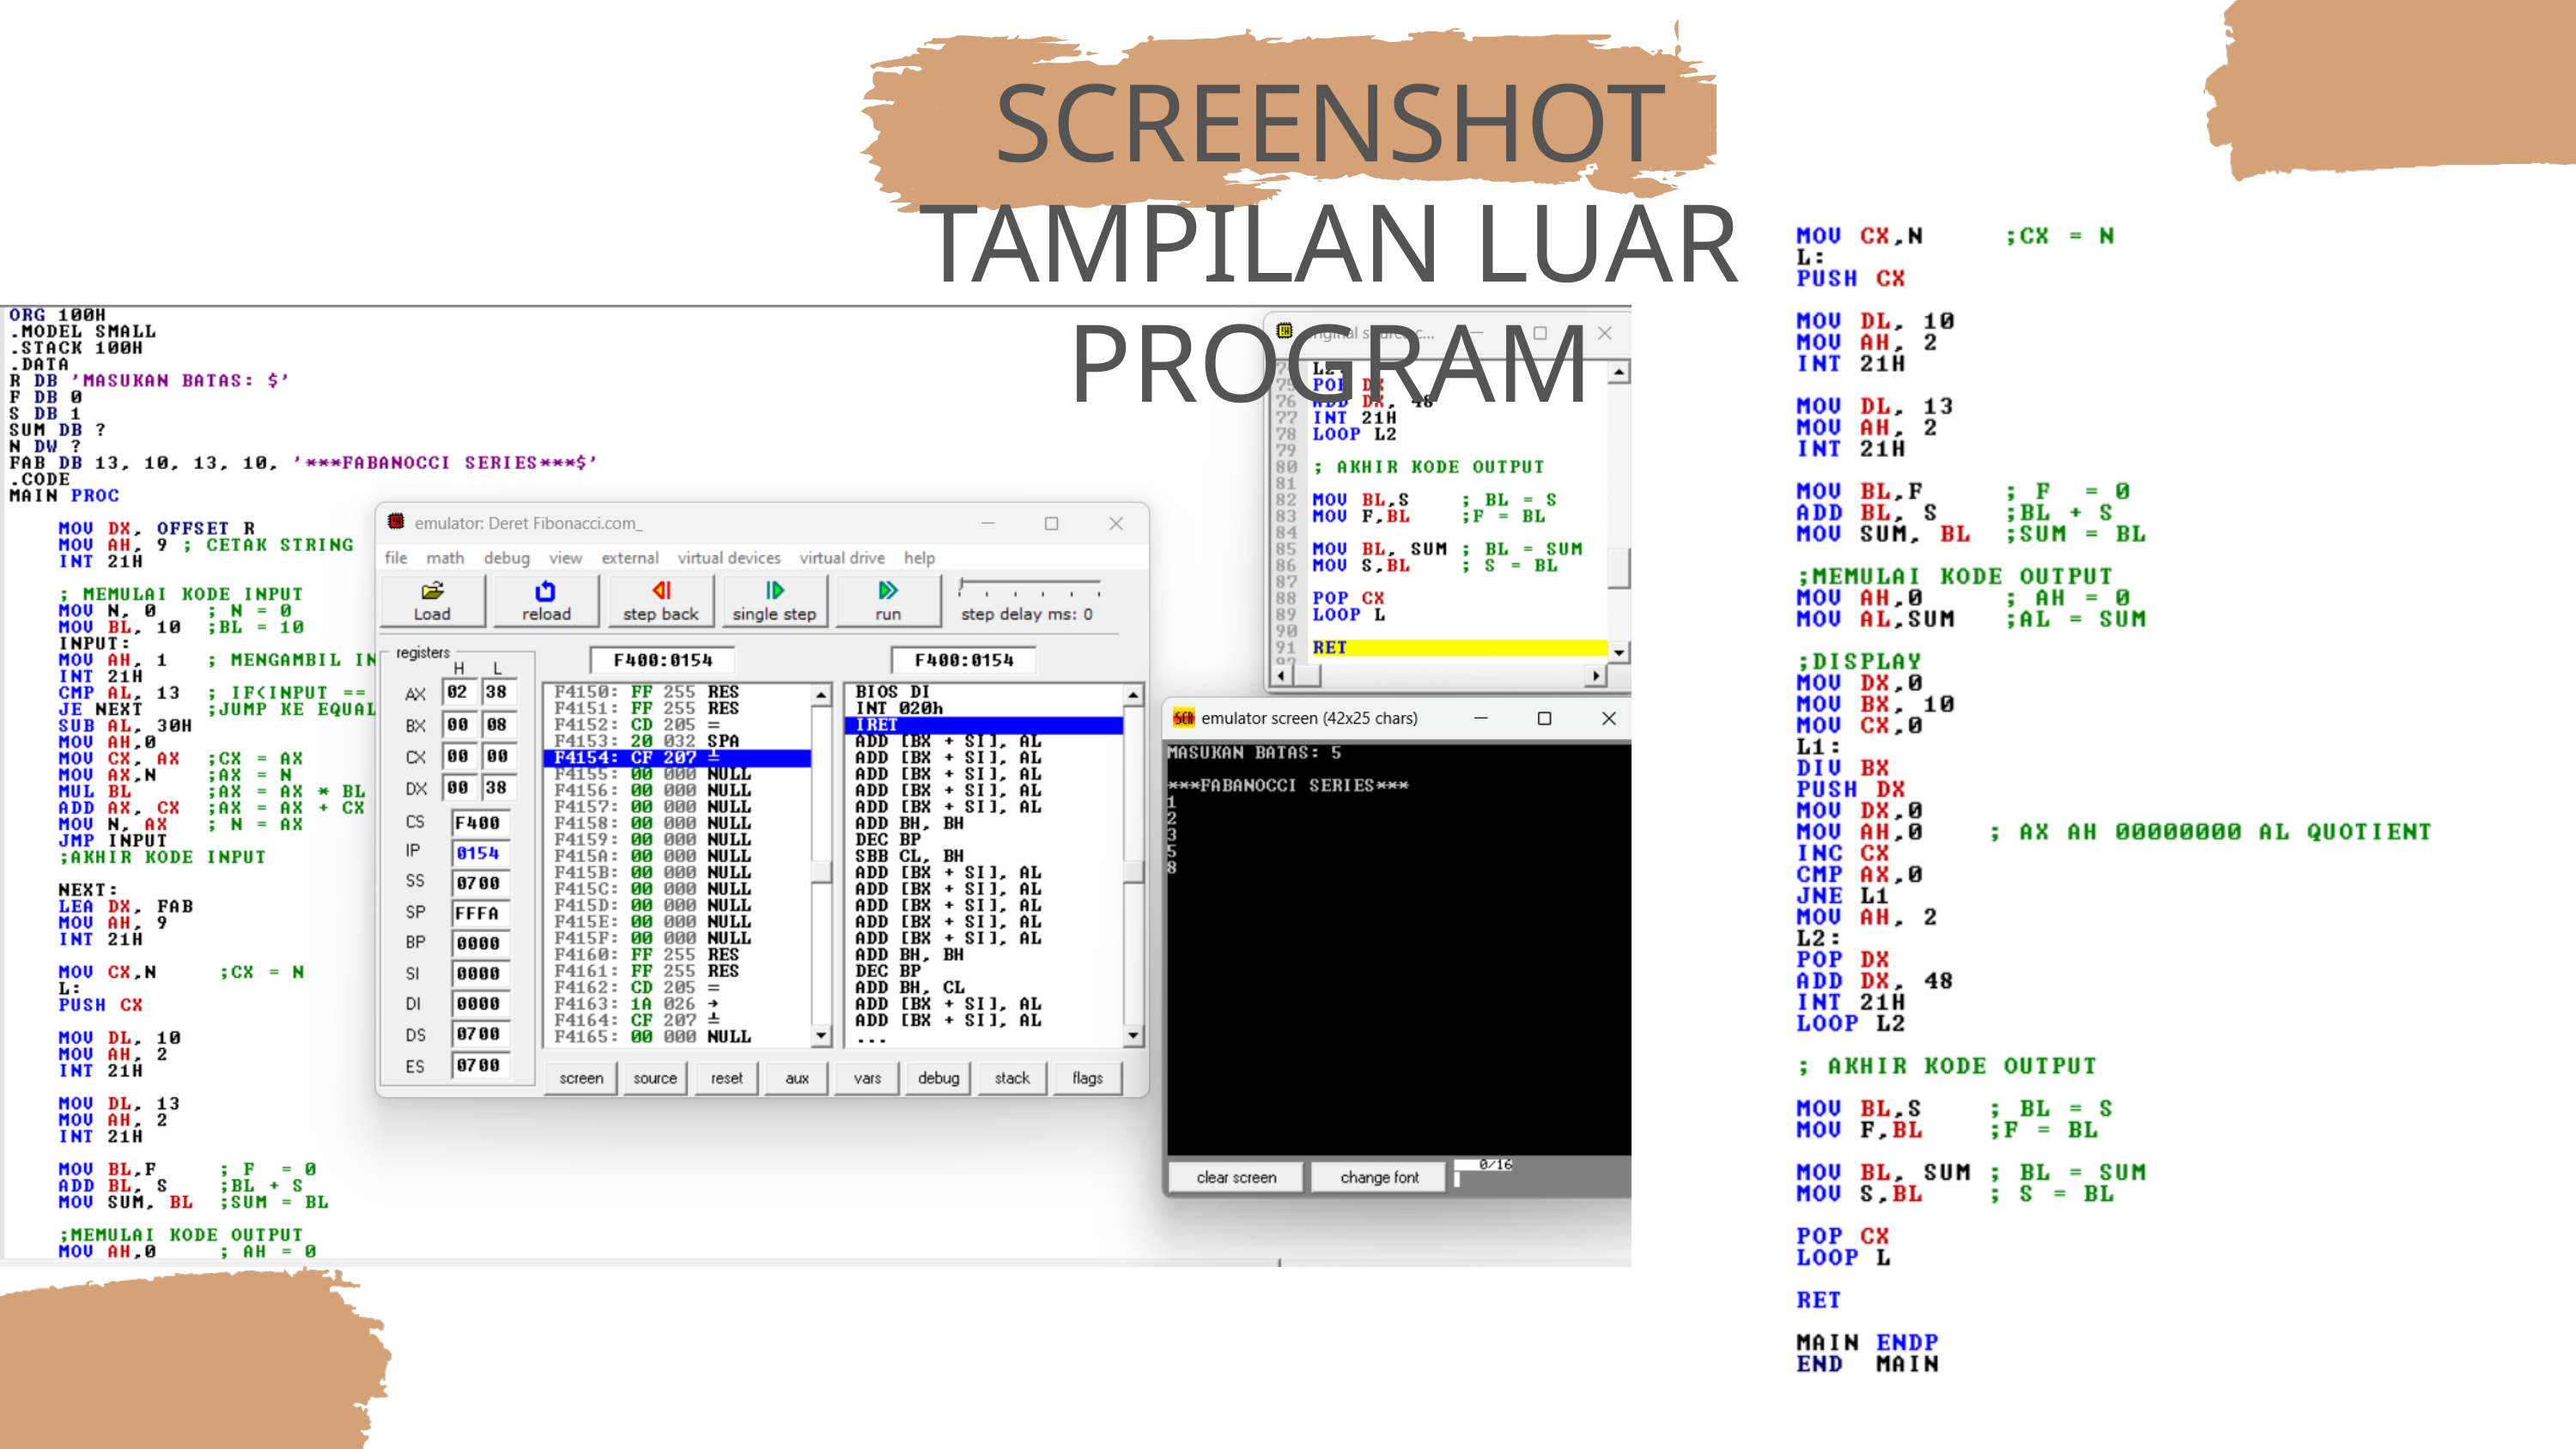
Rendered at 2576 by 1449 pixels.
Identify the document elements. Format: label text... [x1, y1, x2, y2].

text_box [0, 1266, 393, 1449]
text_box [2203, 0, 2576, 181]
text_box [859, 19, 1717, 63]
text_box [1749, 213, 2482, 1379]
text_box [0, 305, 1632, 1268]
text_box SCREENSHOT TAMPILAN LUAR PROGRAM [722, 63, 1939, 423]
